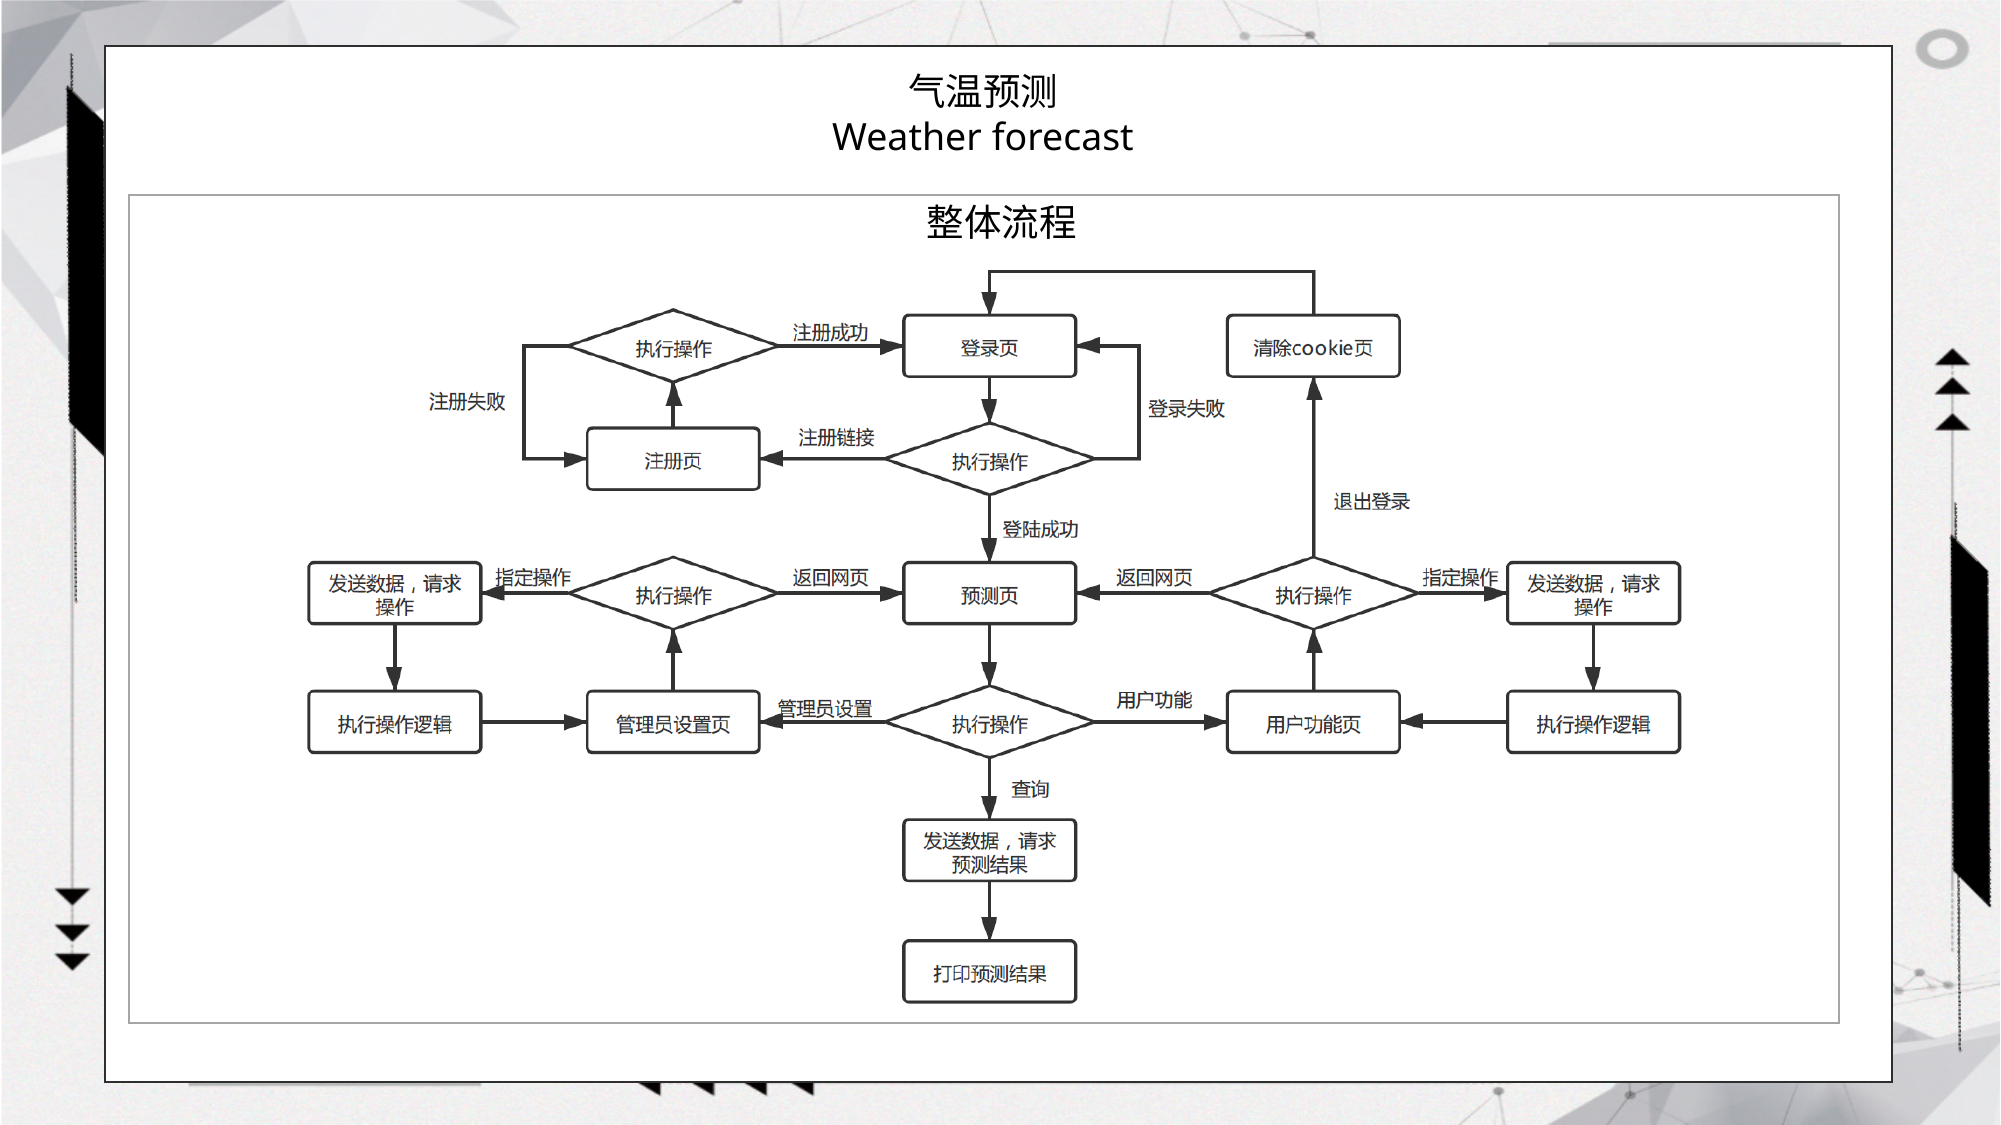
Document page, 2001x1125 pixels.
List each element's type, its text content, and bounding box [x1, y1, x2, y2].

text_box 气温预测 Weather forecast [728, 60, 1238, 166]
text_box [128, 194, 1840, 1024]
picture [0, 0, 2001, 1125]
